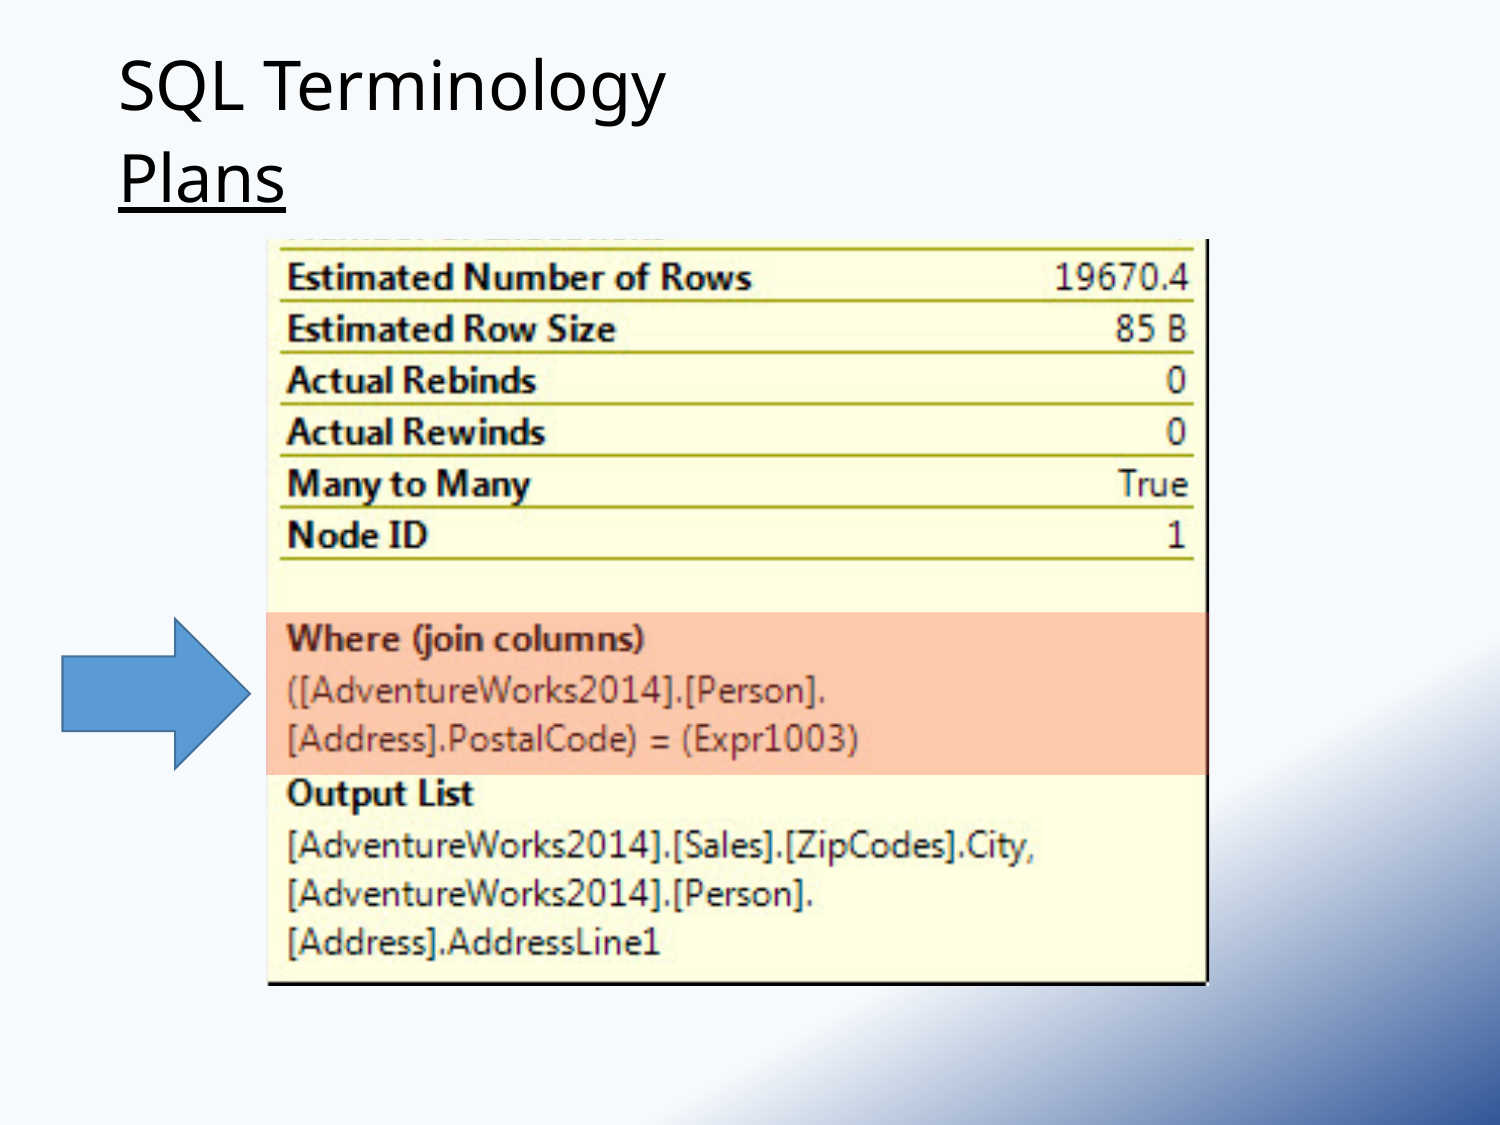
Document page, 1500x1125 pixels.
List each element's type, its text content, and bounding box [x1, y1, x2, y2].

text_box [61, 616, 252, 772]
list Plans [103, 137, 1397, 1014]
picture [266, 239, 1210, 1125]
title SQL Terminology [103, 38, 1397, 137]
